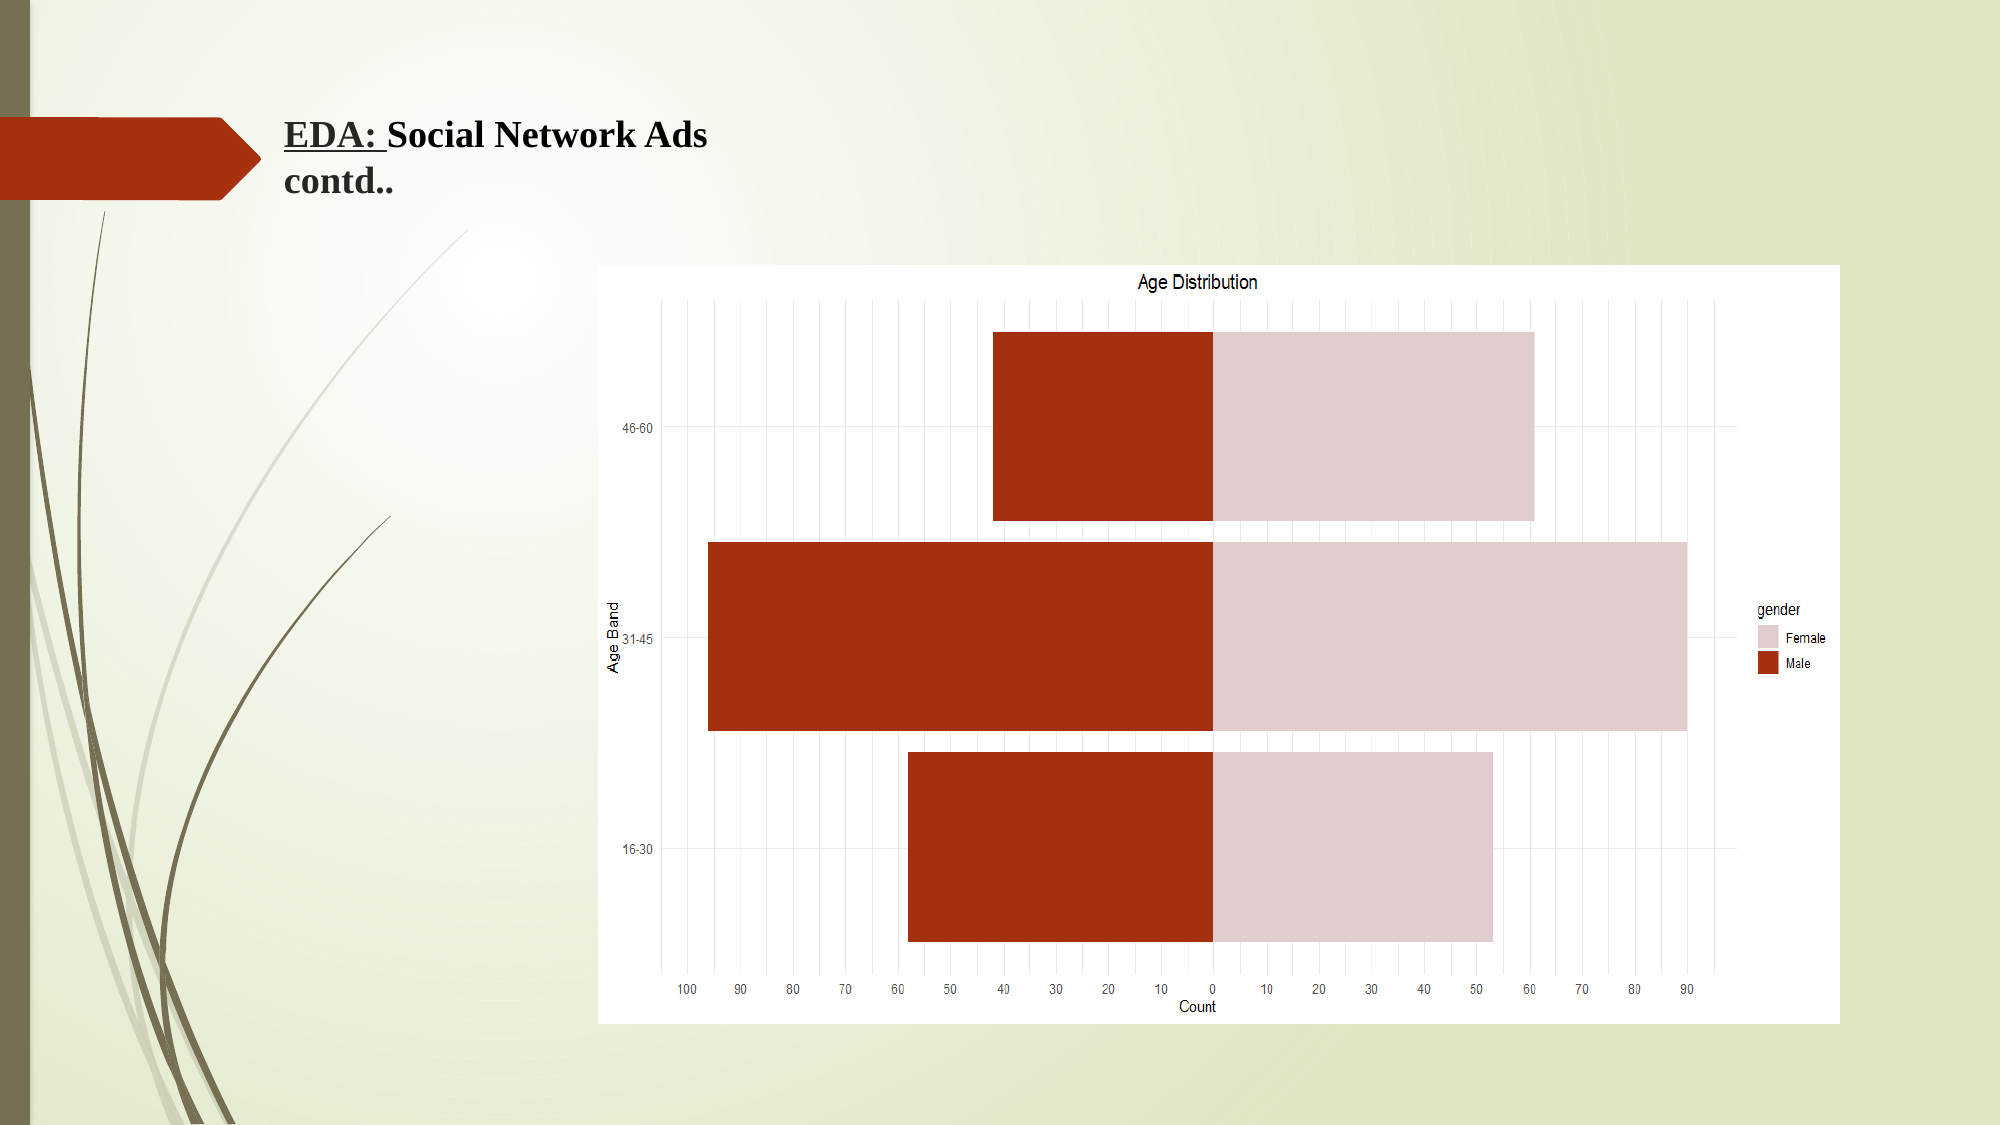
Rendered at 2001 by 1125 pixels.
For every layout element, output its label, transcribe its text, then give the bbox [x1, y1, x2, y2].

title EDA: Social Network Ads contd.. [269, 101, 1731, 209]
picture [598, 265, 1840, 1024]
